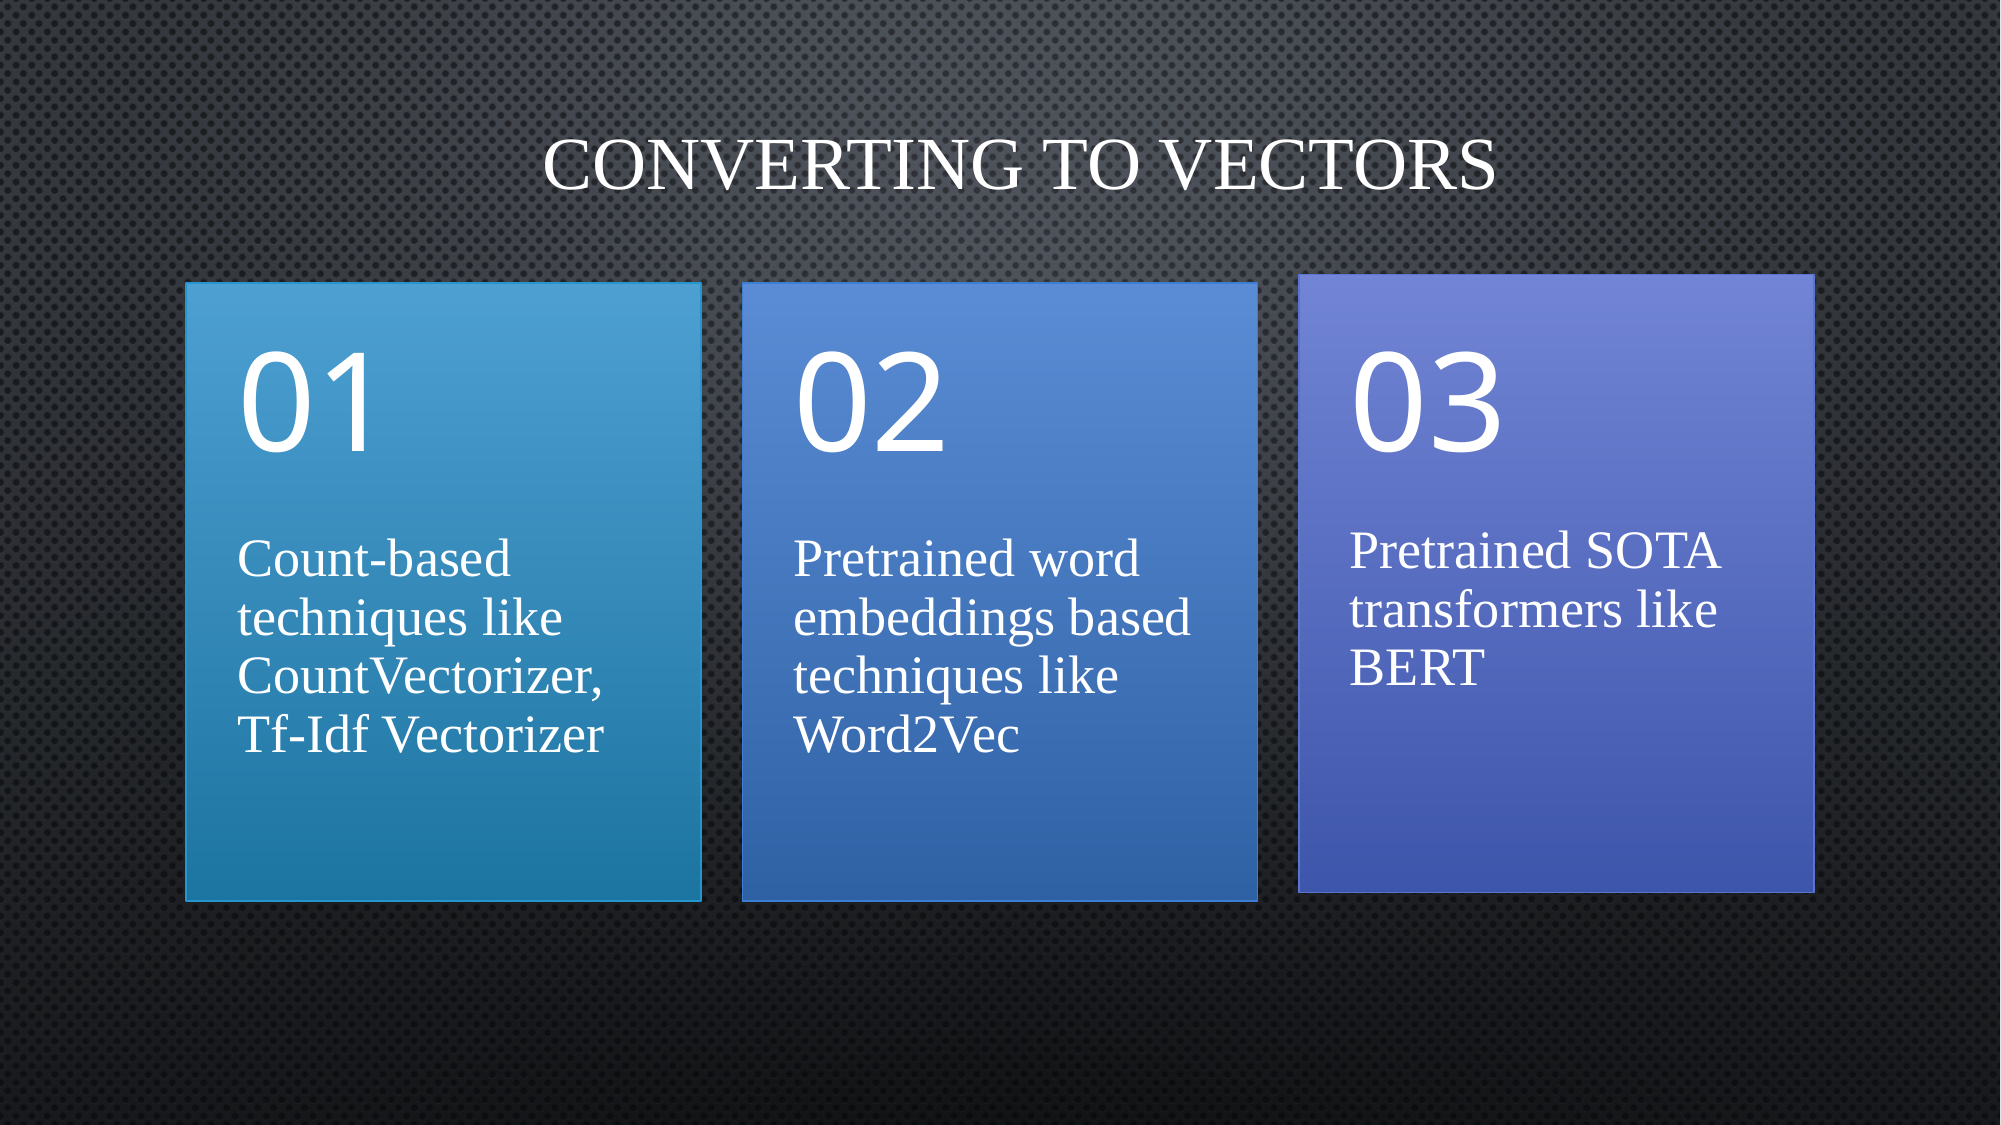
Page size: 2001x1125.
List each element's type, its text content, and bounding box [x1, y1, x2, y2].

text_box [185, 165, 1815, 1019]
title Converting to vectors [527, 106, 1866, 281]
